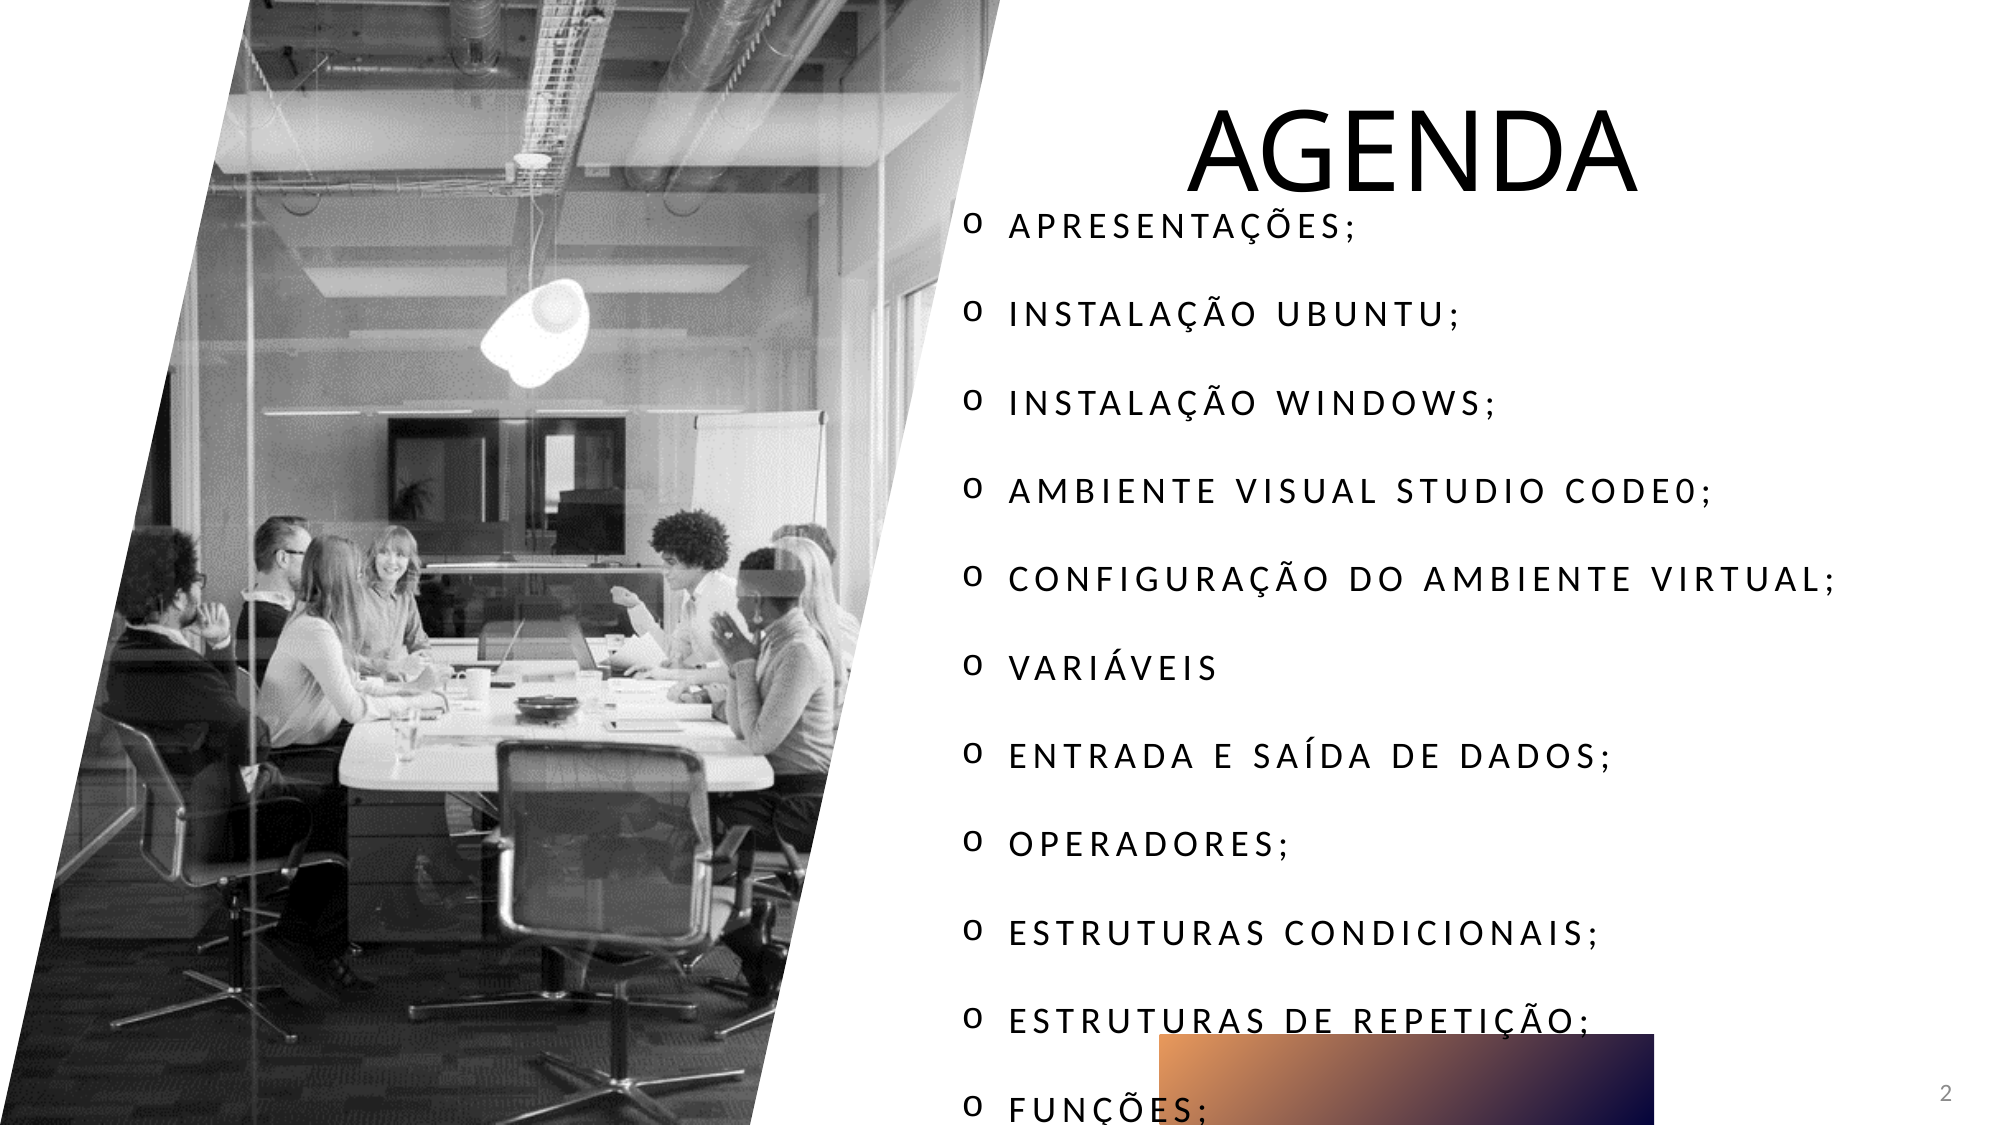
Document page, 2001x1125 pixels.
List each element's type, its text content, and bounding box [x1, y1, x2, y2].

title Agenda [1172, 4, 1968, 240]
list APRESENTAÇÕES; INSTALAÇÃO UBUNTU; INSTALAÇÃO WINDOWS; AMBIENTE VISUAL STUDIO CODE0; CONFIGURAÇÃO DO AMBIENTE VIRTUAL; VARIÁVEIS ENTRADA E SAÍDA DE DADOS; OPERADORES; ESTRUTURAS CONDICIONAIS; ESTRUTURAS DE REPETIÇÃO; FUNÇÕES; [1000, 171, 1869, 795]
slide_number 2 [1894, 1061, 1968, 1121]
picture [0, 0, 1000, 1125]
